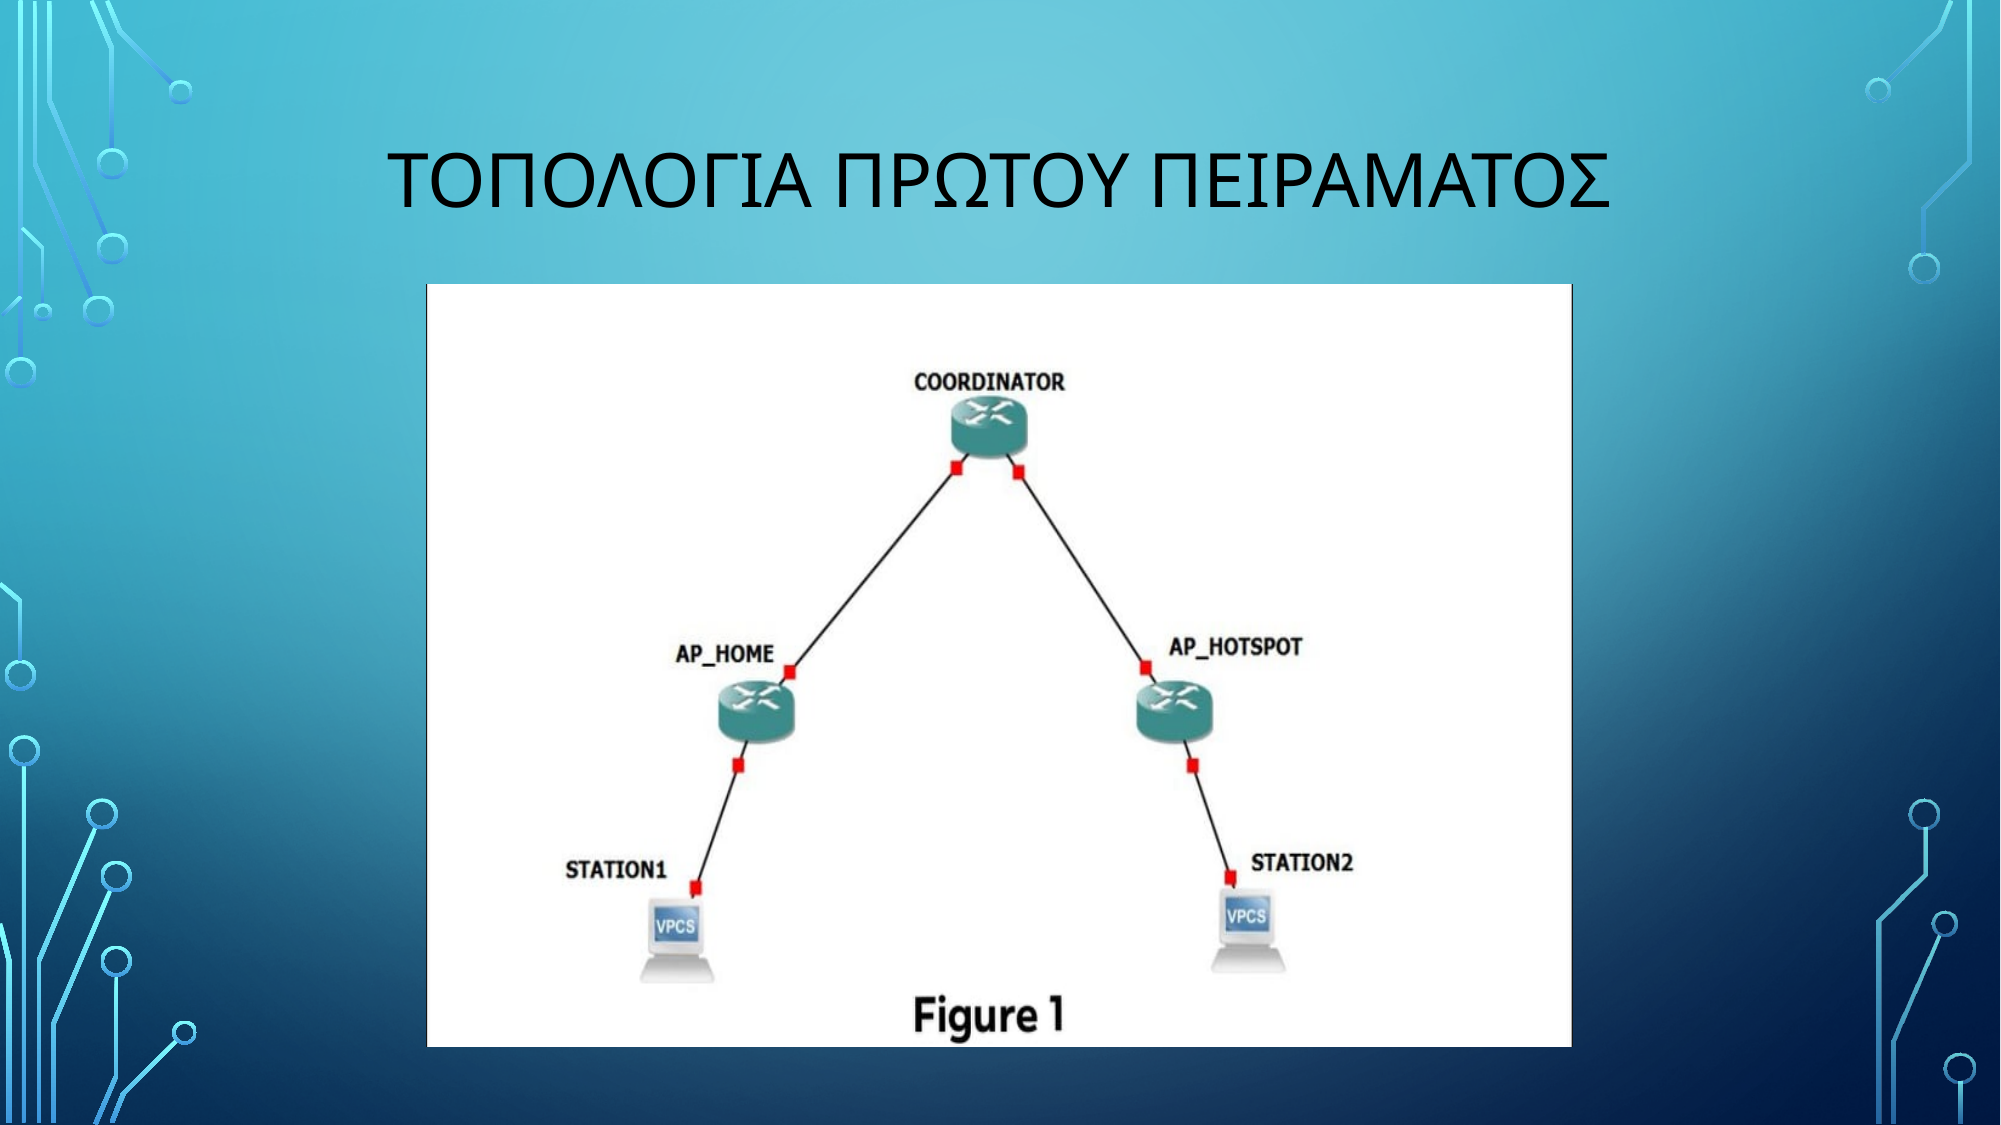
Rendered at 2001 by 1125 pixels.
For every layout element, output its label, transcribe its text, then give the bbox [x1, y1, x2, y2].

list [426, 284, 1574, 1048]
title Τοπολογια πρωτου πειραματος [187, 59, 1813, 308]
